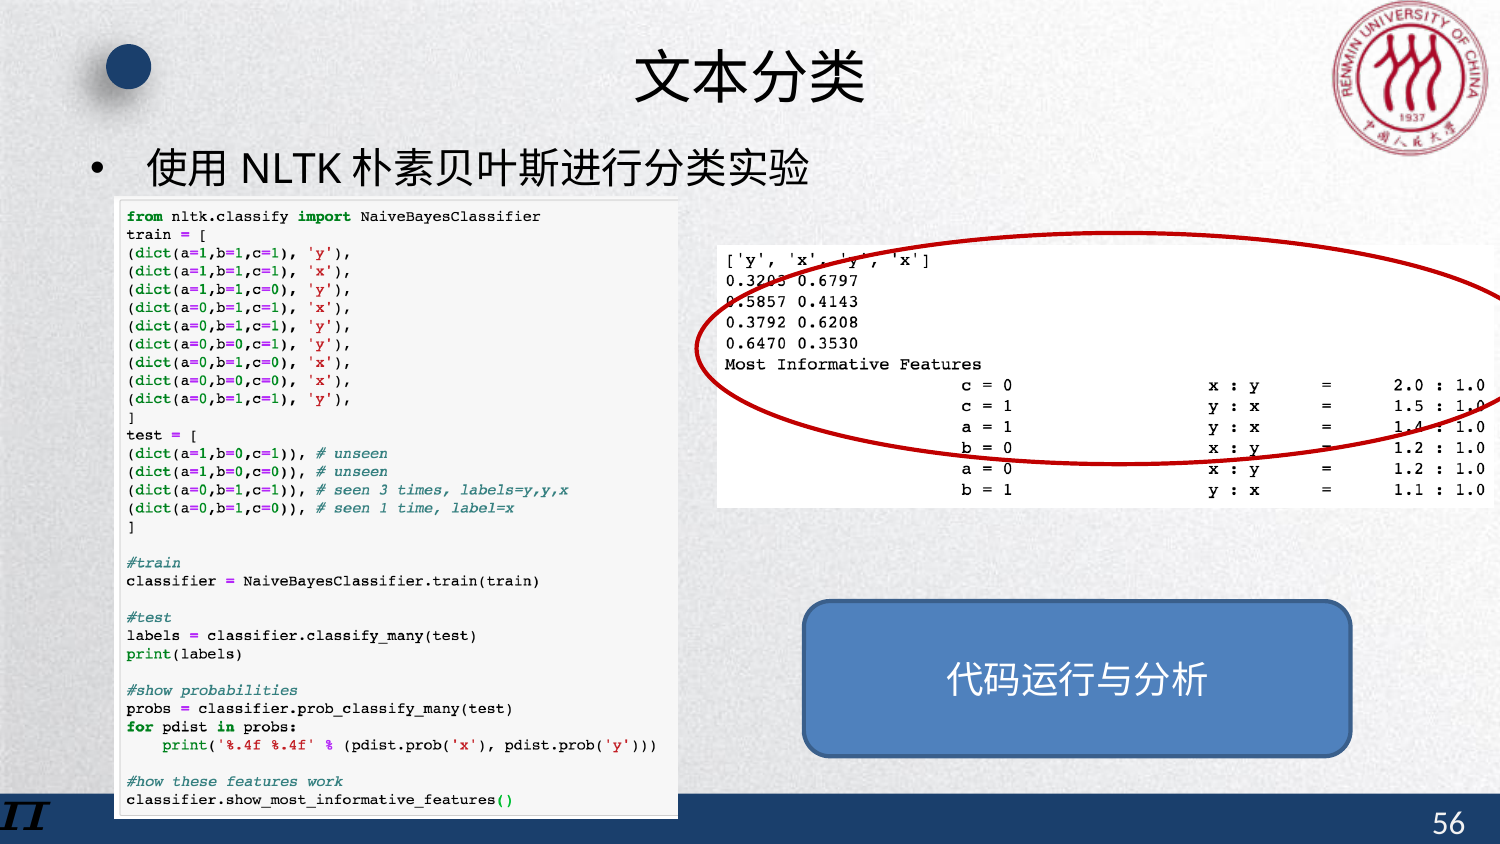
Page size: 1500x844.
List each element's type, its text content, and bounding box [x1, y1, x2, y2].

title 文本分类 [75, 33, 1425, 116]
text_box 代码运行与分析 [801, 598, 1353, 759]
picture [0, 0, 1500, 819]
text_box [922, 230, 1316, 244]
list 使用NLTK朴素贝叶斯进行分类实验 [75, 134, 1425, 781]
text_box [694, 315, 711, 382]
